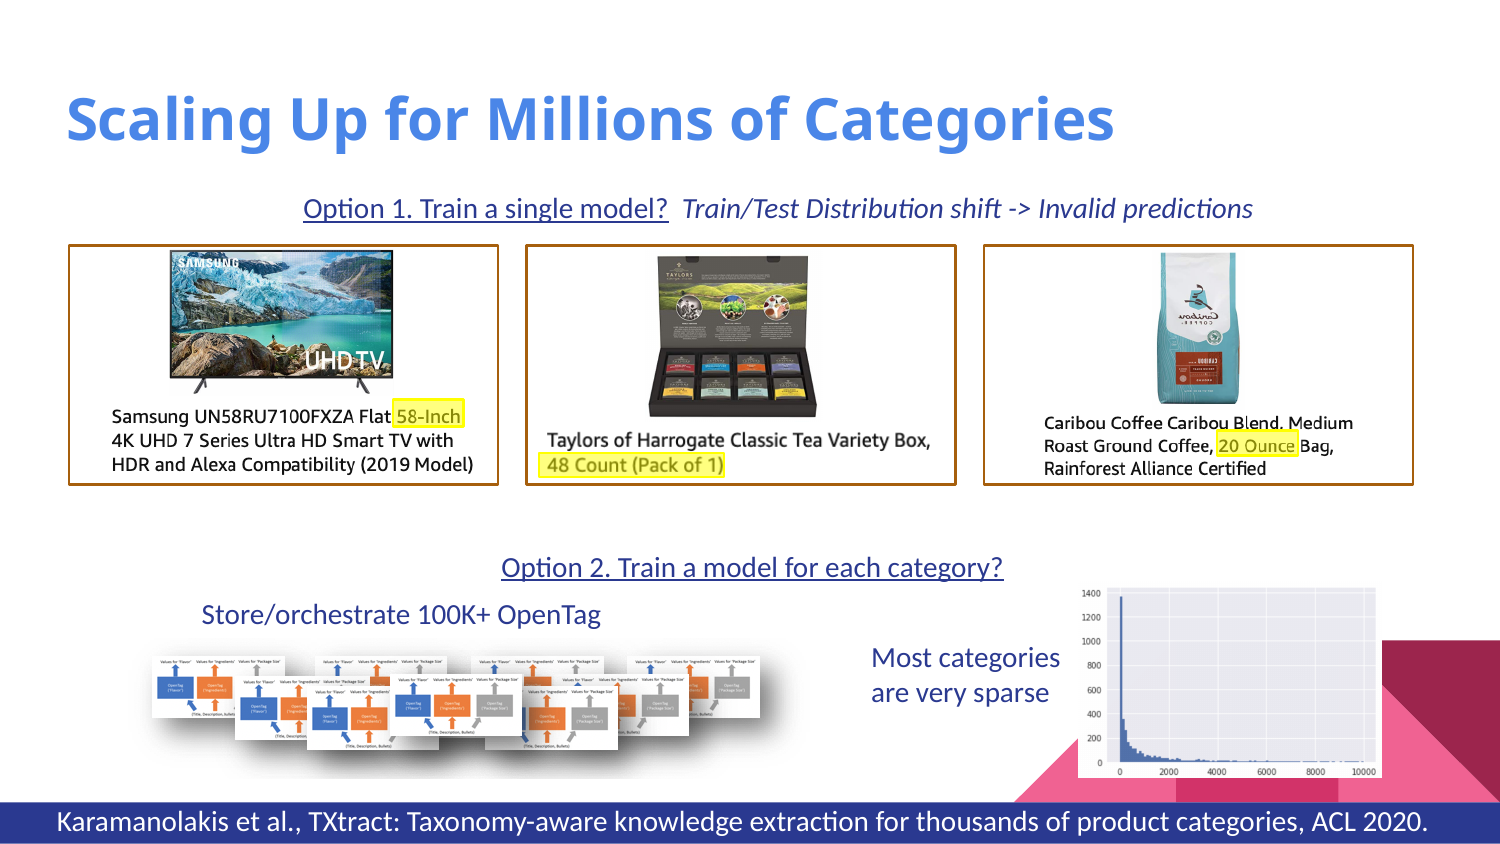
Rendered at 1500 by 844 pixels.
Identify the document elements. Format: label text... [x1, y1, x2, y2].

text_box Karamanolakis et al., TXtract: Taxonomy-aware knowledge extraction for thousands of product categories, ACL 2020. [45, 796, 1480, 843]
text_box Option 2. Train a model for each category? [412, 542, 1093, 623]
picture [1078, 581, 1382, 779]
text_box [526, 245, 956, 485]
text_box Most categories are very sparse [859, 632, 1073, 713]
picture [125, 638, 817, 779]
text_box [983, 245, 1414, 485]
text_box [68, 245, 499, 485]
title Scaling Up for Millions of Categories [51, 67, 1500, 167]
text_box Option 1. Train a single model? Train/Test Distribution shift -> Invalid predictions [259, 184, 1298, 230]
text_box Store/orchestrate 100K+ OpenTag models [190, 590, 694, 636]
